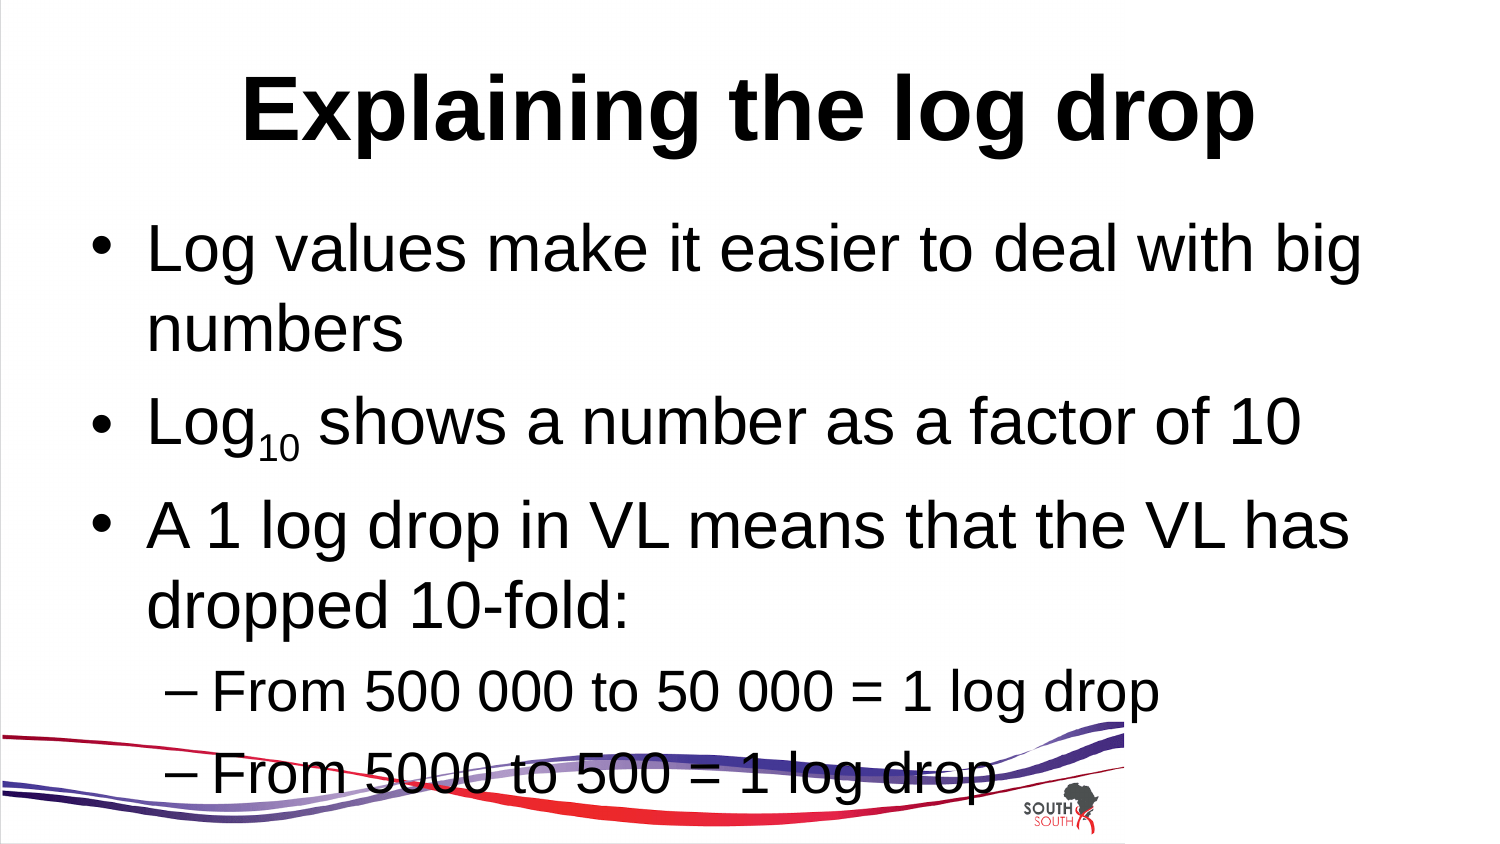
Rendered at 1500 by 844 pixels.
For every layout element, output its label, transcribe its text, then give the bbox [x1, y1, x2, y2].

list Log values make it easier to deal with big numbers Log10 shows a number as a factor of 10 A 1 log drop in VL means that the VL has dropped 10-fold: From 500 000 to 50 000 = 1 log drop From 5000 to 500 = 1 log drop [75, 196, 1425, 754]
title Explaining the log drop [75, 33, 1425, 175]
picture [0, 0, 1125, 844]
